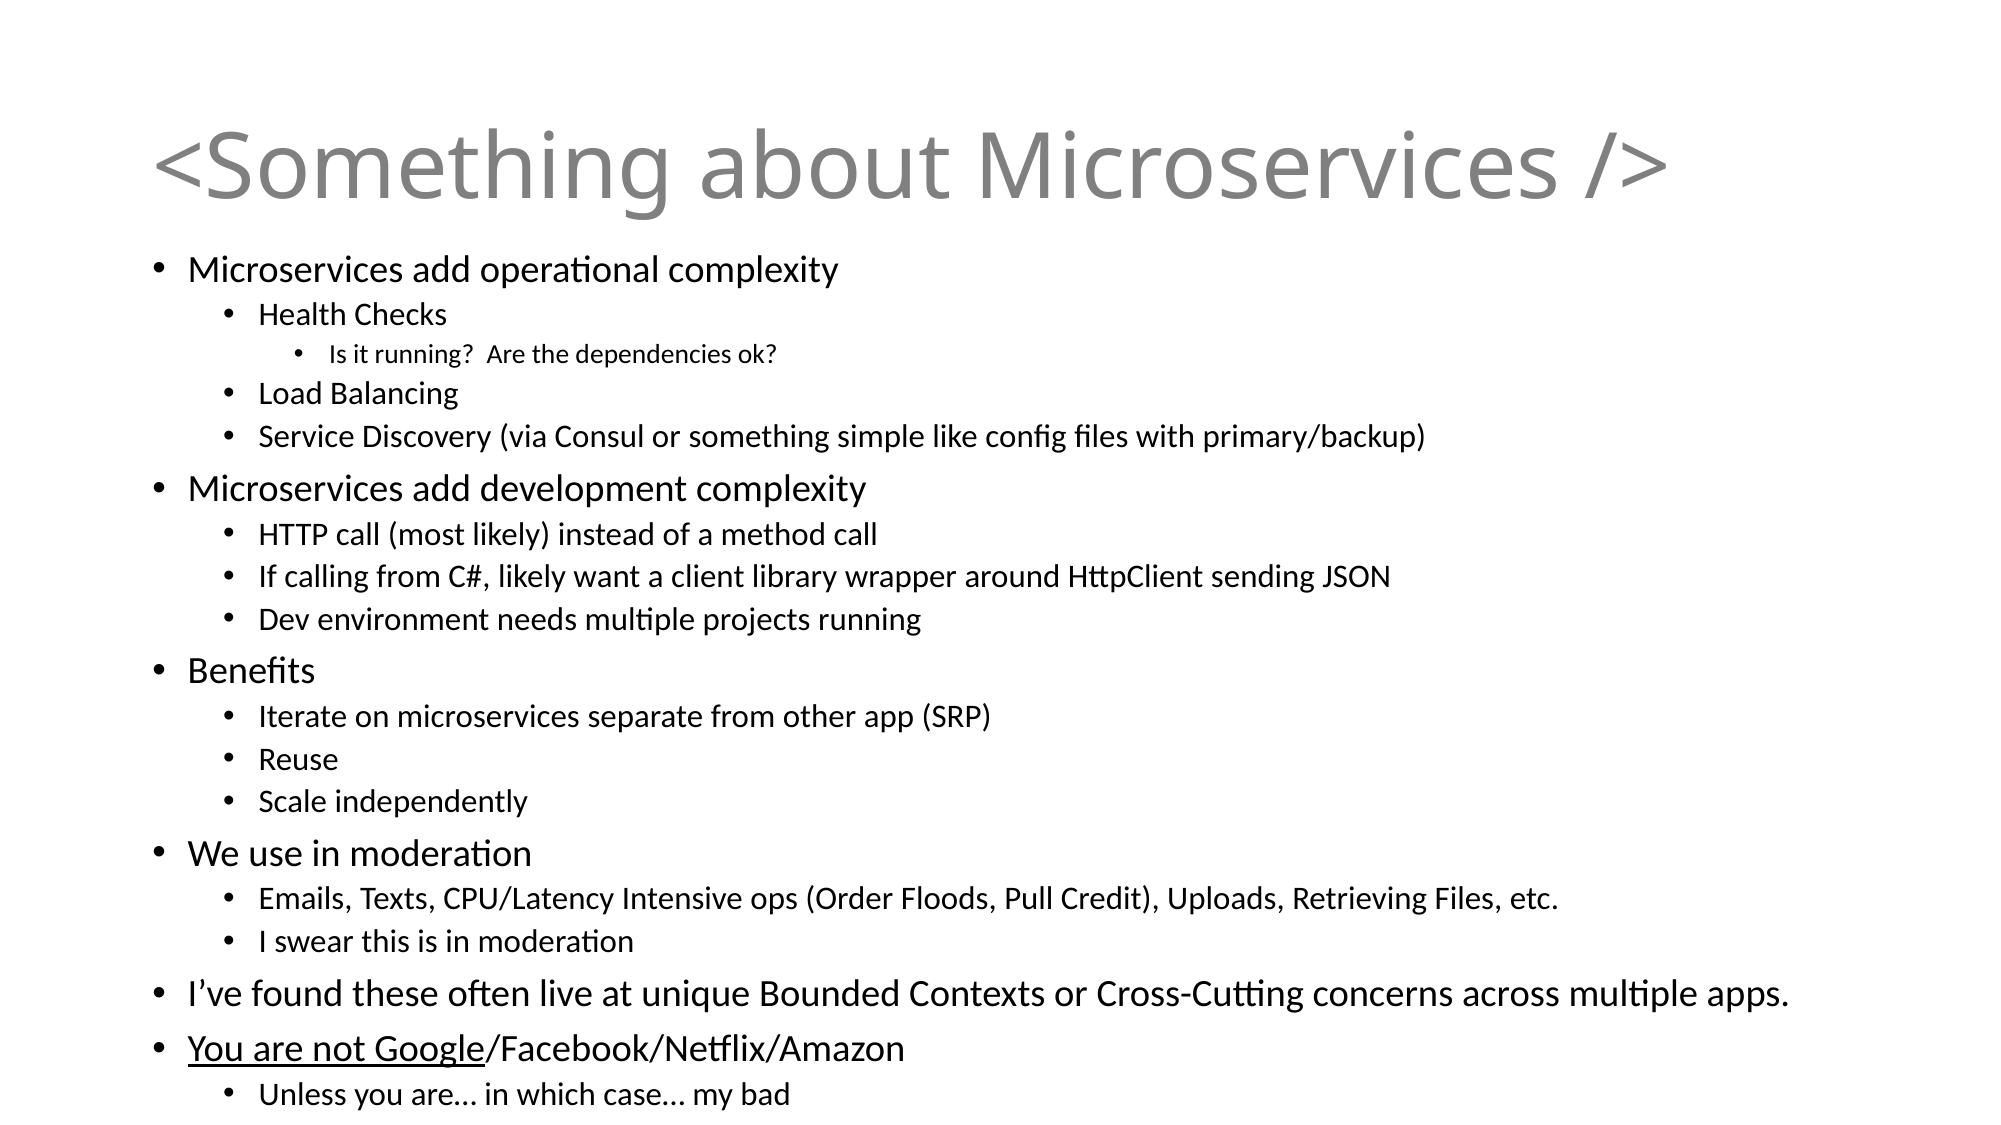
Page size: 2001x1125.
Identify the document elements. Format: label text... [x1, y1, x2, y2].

list Microservices add operational complexity Health Checks Is it running? Are the dependencies ok? Load Balancing Service Discovery (via Consul or something simple like config files with primary/backup) Microservices add development complexity HTTP call (most likely) instead of a method call If calling from C#, likely want a client library wrapper around HttpClient sending JSON Dev environment needs multiple projects running Benefits Iterate on microservices separate from other app (SRP) Reuse Scale independently We use in moderation Emails, Texts, CPU/Latency Intensive ops (Order Floods, Pull Credit), Uploads, Retrieving Files, etc. I swear this is in moderation I’ve found these often live at unique Bounded Contexts or Cross-Cutting concerns across multiple apps. You are not Google/Facebook/Netflix/Amazon Unless you are… in which case… my bad [137, 241, 1863, 1125]
title <Something about Microservices /> [137, 59, 1863, 241]
